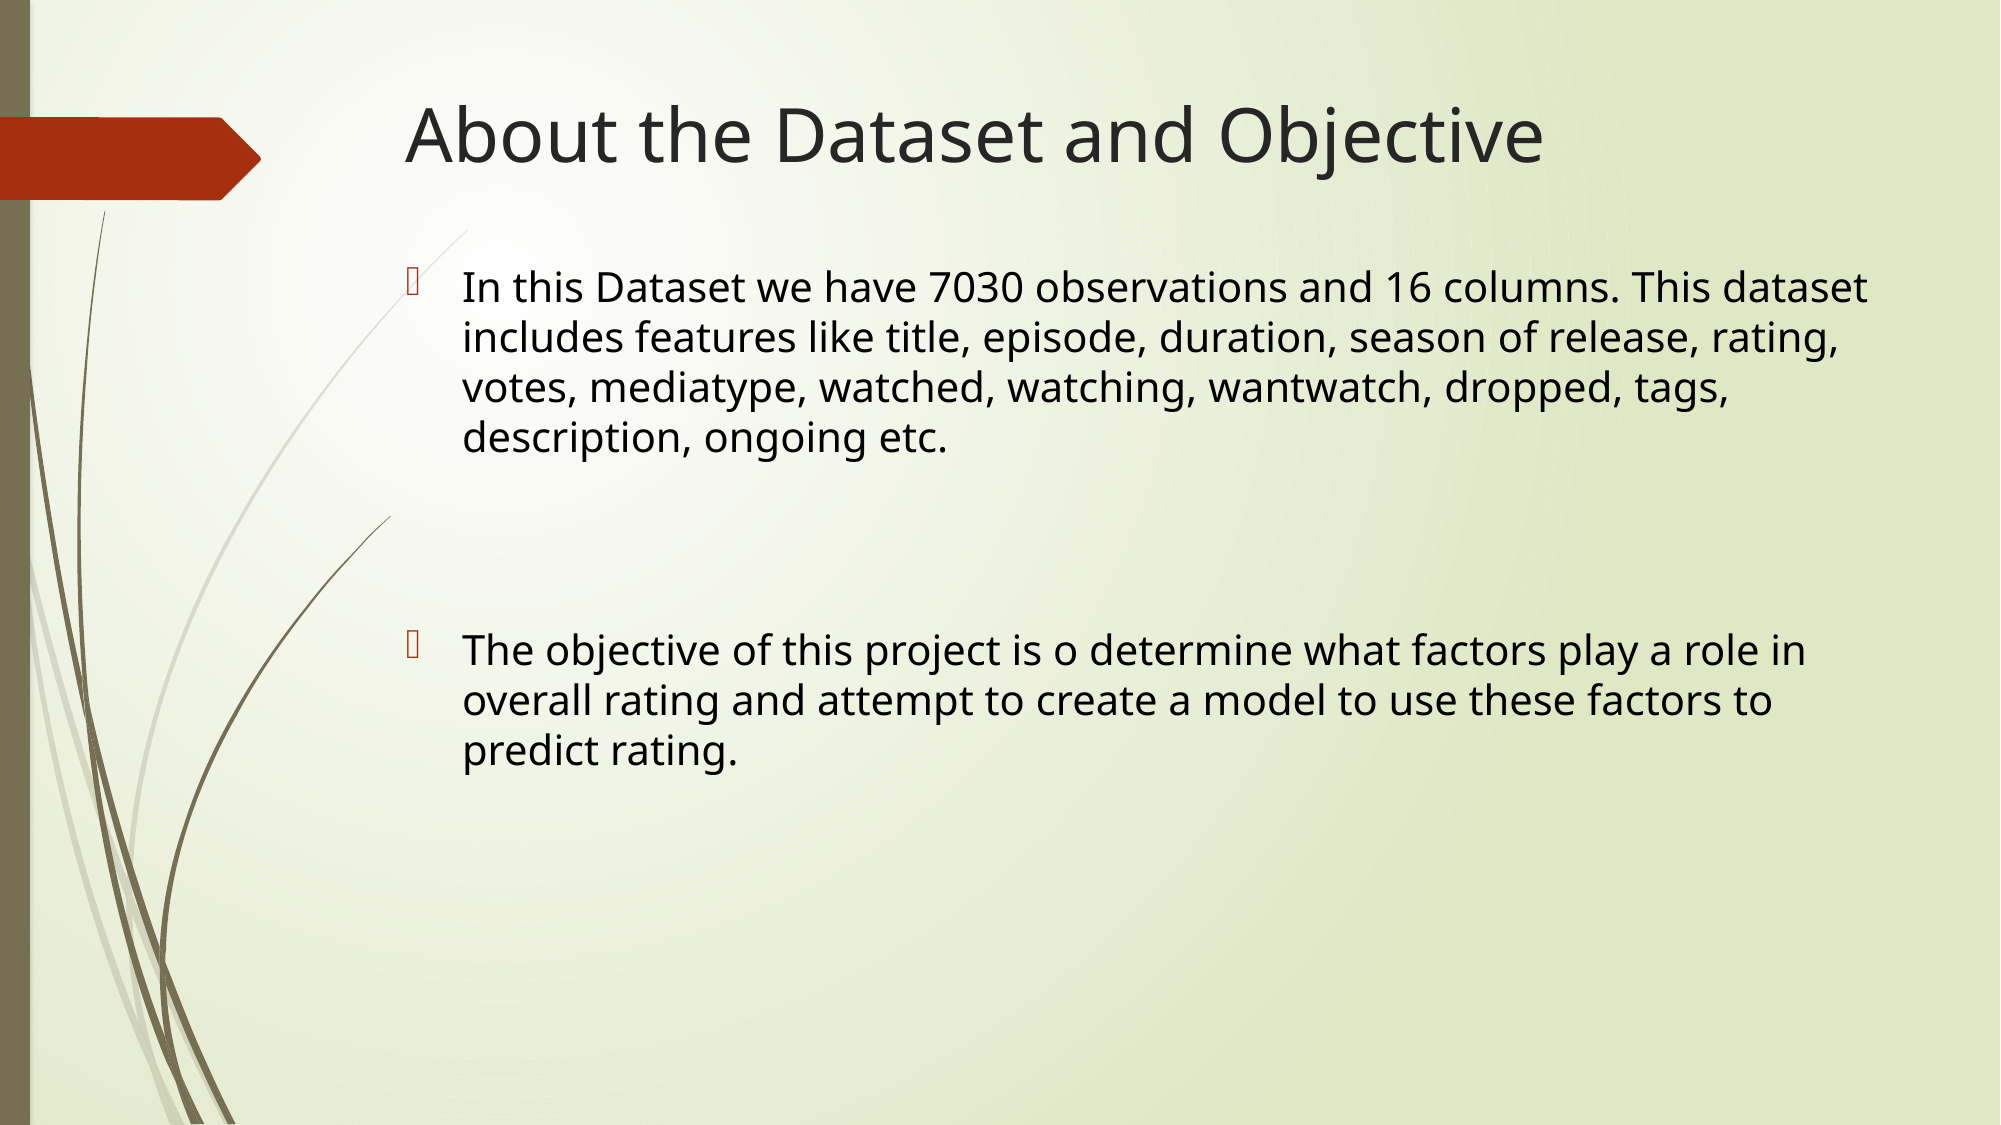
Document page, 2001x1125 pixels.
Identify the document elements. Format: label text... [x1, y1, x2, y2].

list In this Dataset we have 7030 observations and 16 columns. This dataset includes features like title, episode, duration, season of release, rating, votes, mediatype, watched, watching, wantwatch, dropped, tags, description, ongoing etc. The objective of this project is o determine what factors play a role in overall rating and attempt to create a model to use these factors to predict rating. [390, 253, 1888, 970]
title About the Dataset and Objective [390, 80, 1888, 238]
